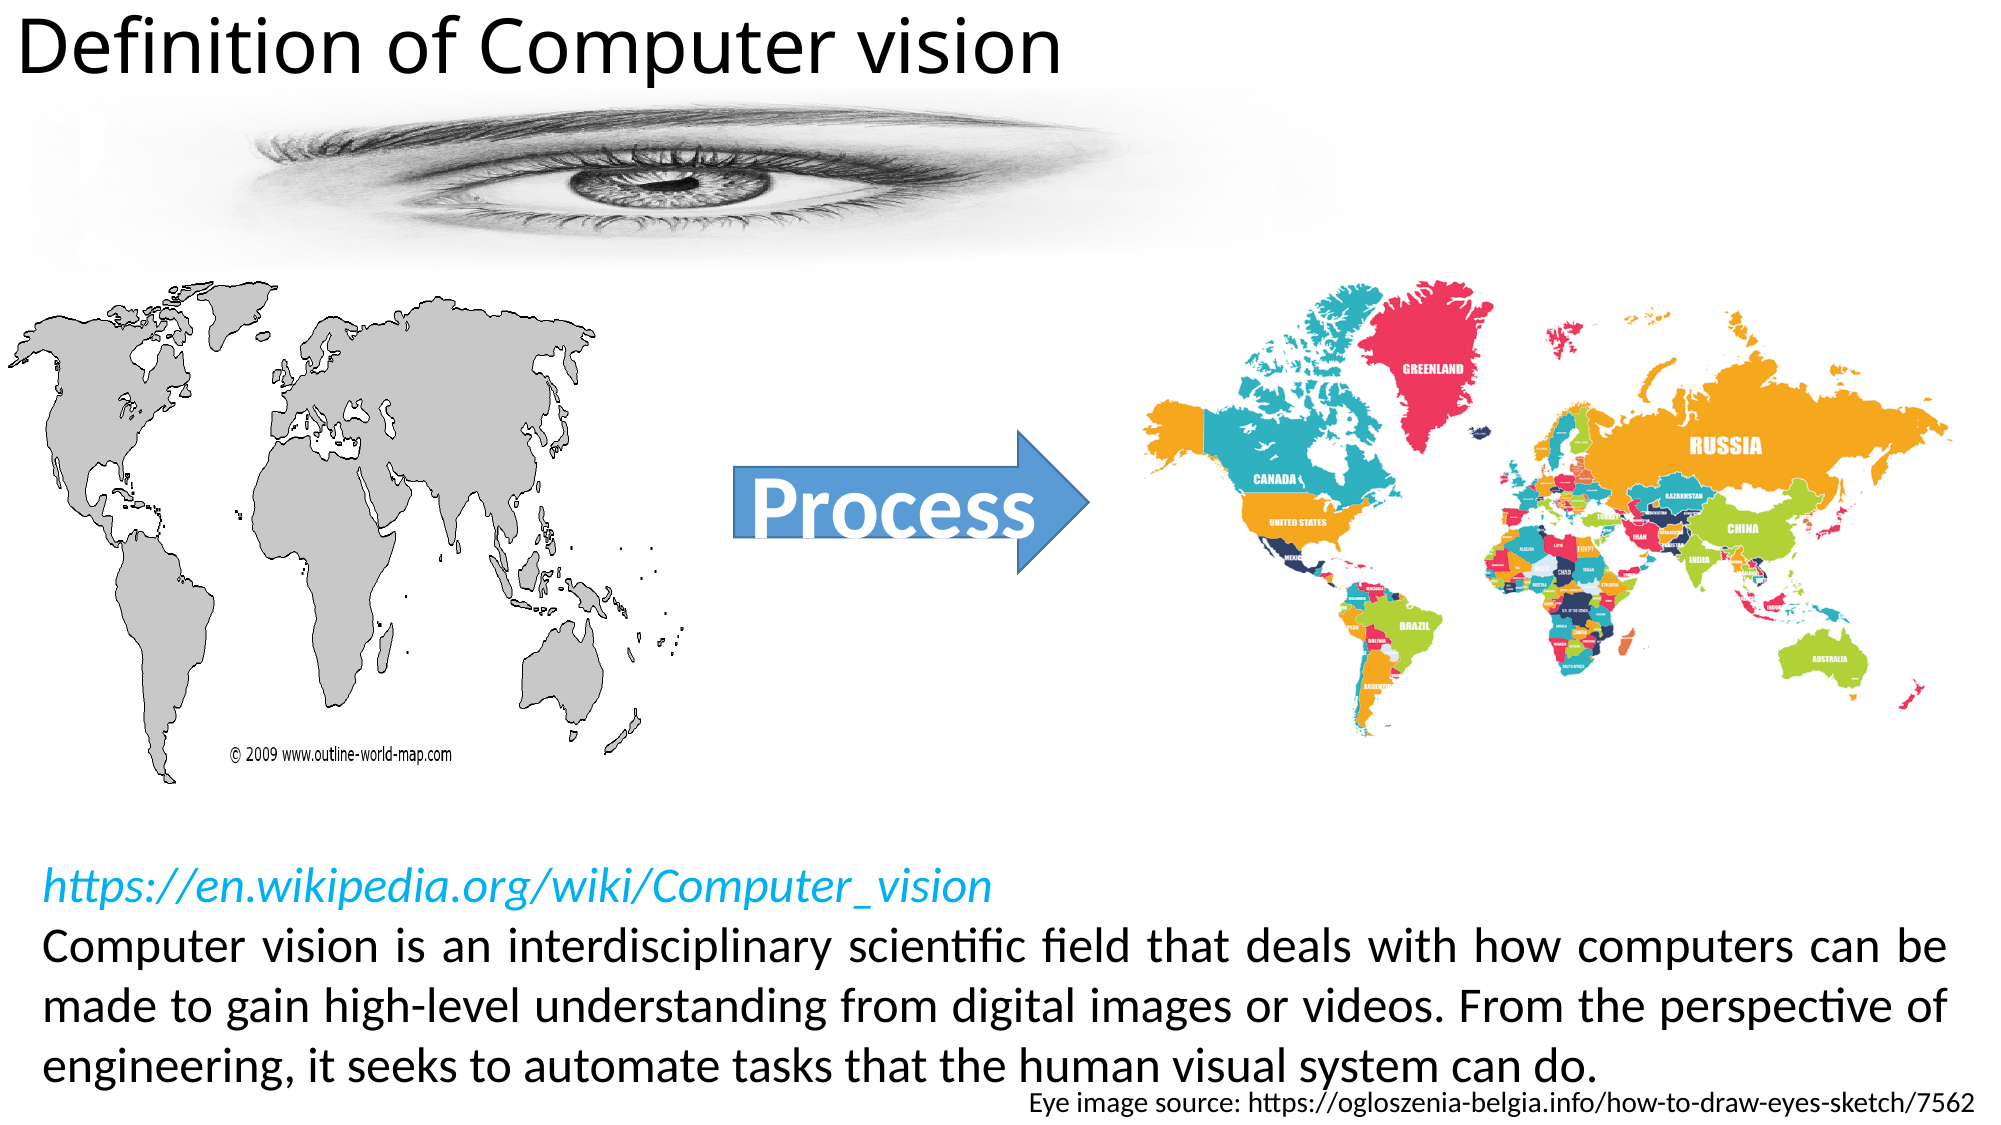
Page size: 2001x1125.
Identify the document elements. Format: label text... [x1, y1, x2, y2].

text_box https://en.wikipedia.org/wiki/Computer_vision Computer vision is an interdisciplinary scientific field that deals with how computers can be made to gain high-level understanding from digital images or videos. From the perspective of engineering, it seeks to automate tasks that the human visual system can do. [27, 844, 1964, 1100]
text_box Process [733, 429, 1091, 576]
text_box Eye image source: https://ogloszenia-belgia.info/how-to-draw-eyes-sketch/7562 [1014, 1076, 1991, 1125]
picture [0, 88, 1964, 794]
title Definition of Computer vision [0, 0, 2000, 98]
